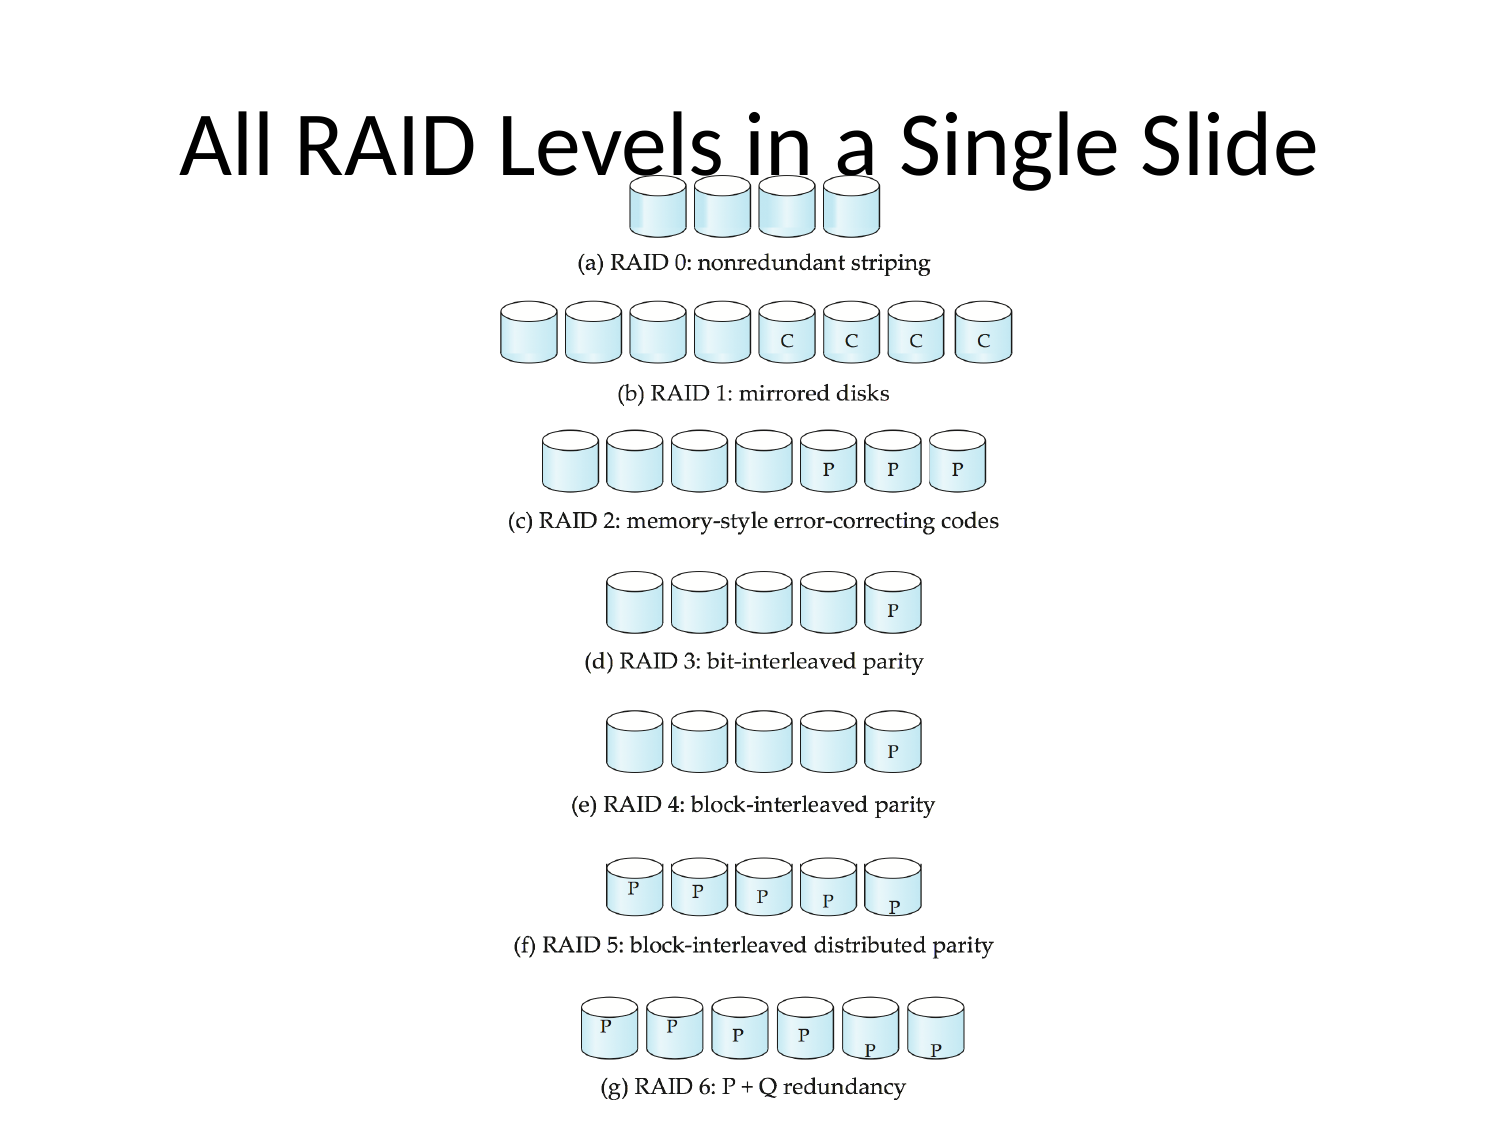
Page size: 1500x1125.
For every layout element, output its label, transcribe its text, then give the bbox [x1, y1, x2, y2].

title All RAID Levels in a Single Slide [75, 45, 1425, 233]
picture [499, 174, 1047, 1101]
